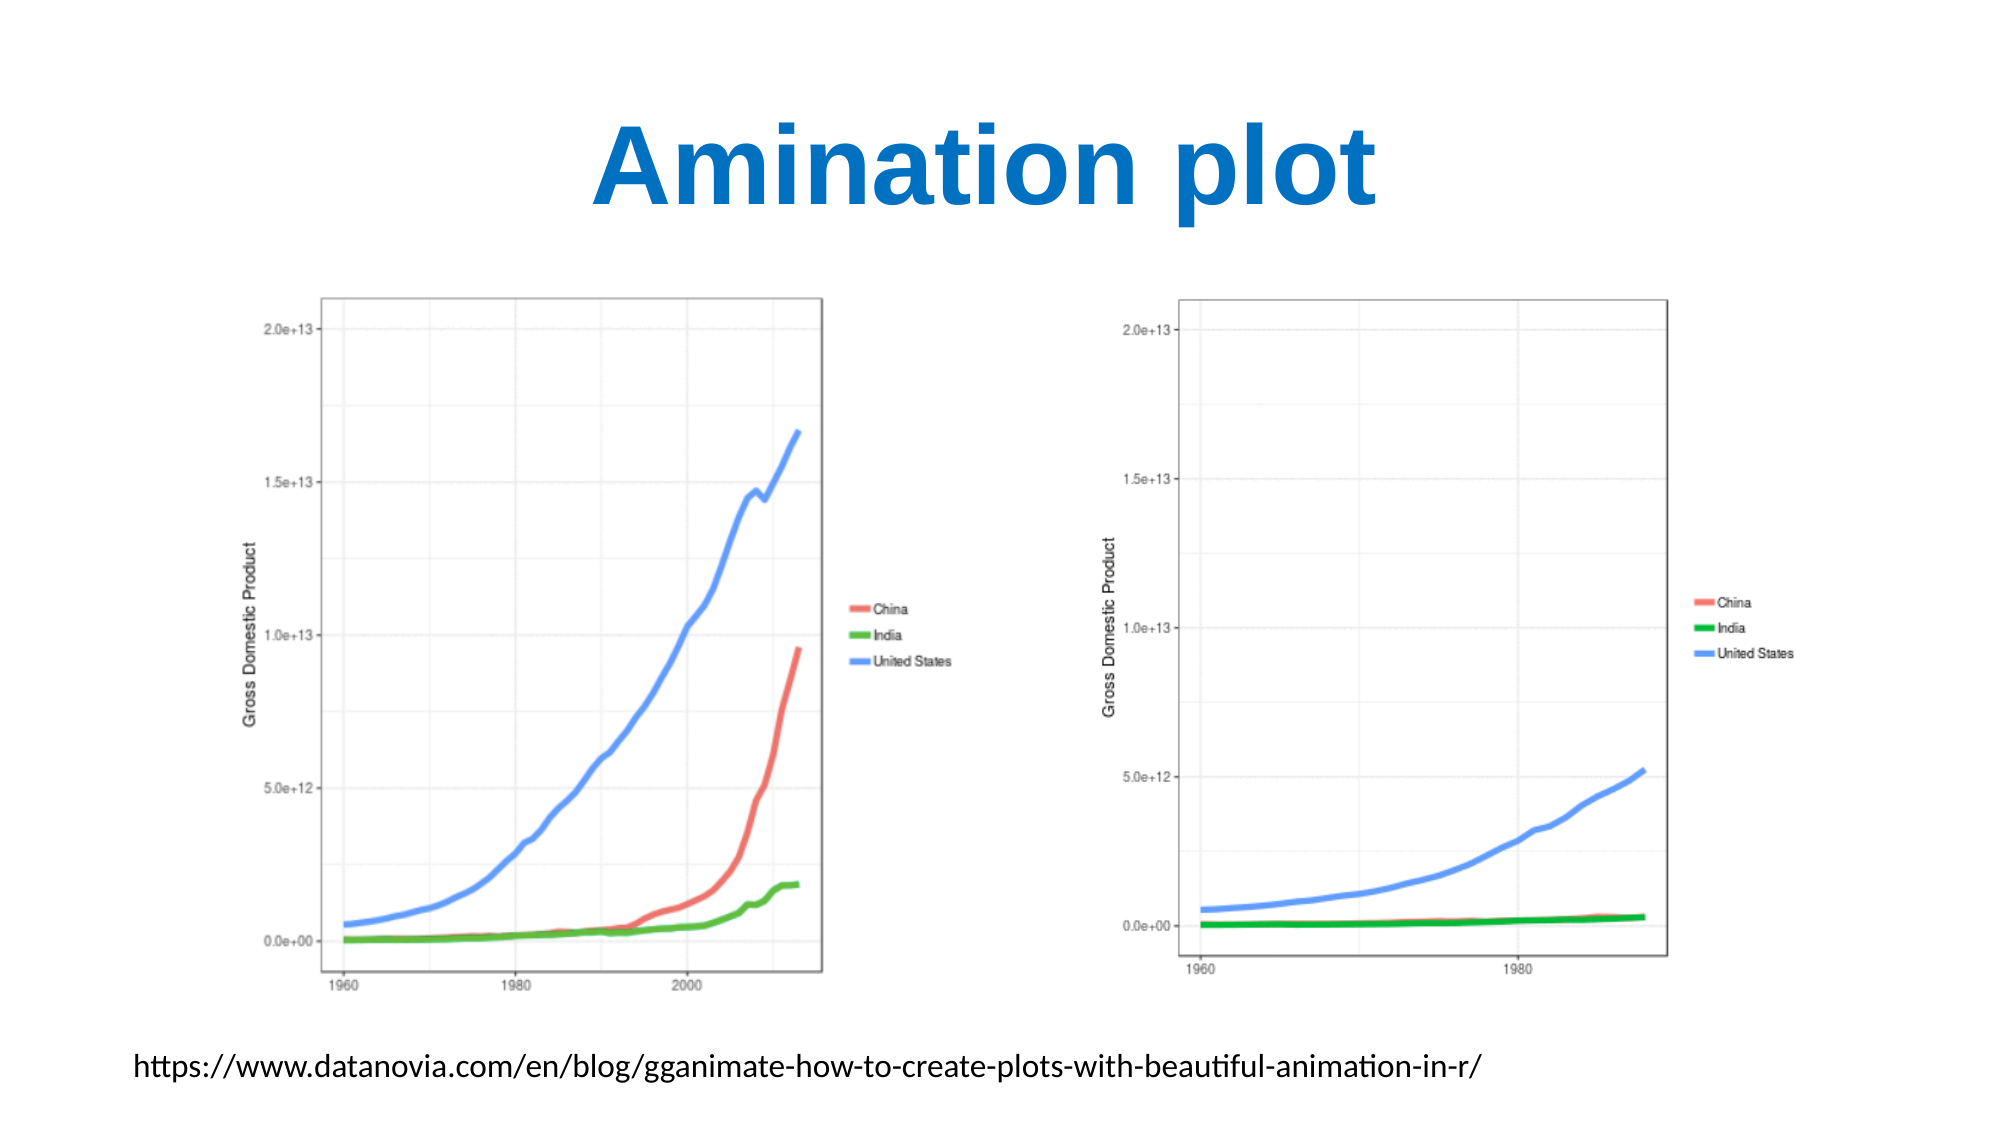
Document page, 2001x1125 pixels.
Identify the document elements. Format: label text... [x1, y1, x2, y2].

picture [233, 284, 958, 1007]
text_box https://www.datanovia.com/en/blog/gganimate-how-to-create-plots-with-beautiful-animation-in-r/ [118, 1036, 1824, 1092]
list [1094, 291, 1810, 1007]
title Amination plot [137, 59, 1863, 278]
